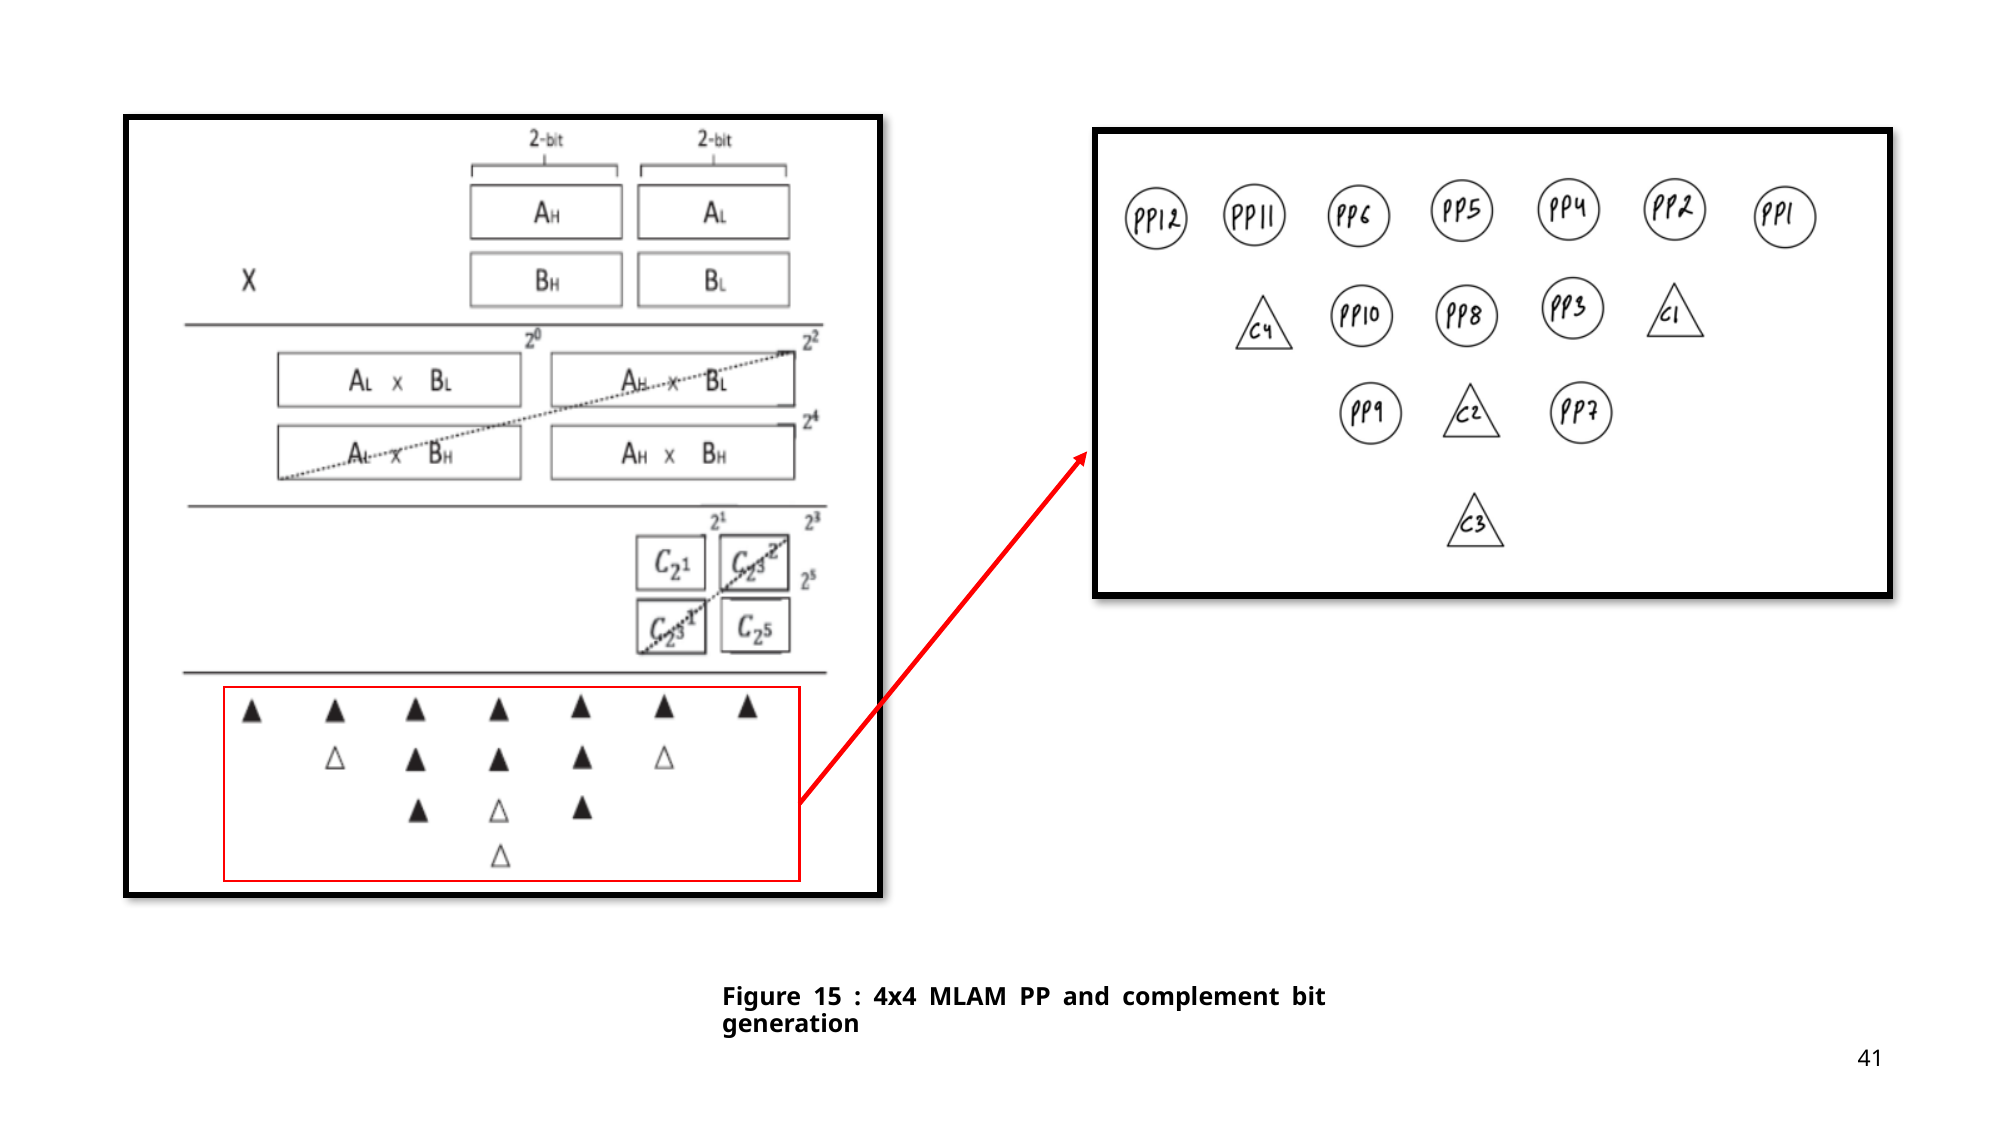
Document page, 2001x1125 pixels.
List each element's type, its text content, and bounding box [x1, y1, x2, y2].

picture [129, 120, 878, 892]
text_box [799, 451, 1088, 804]
picture [1097, 133, 1887, 593]
text_box Figure 15 : 4x4 MLAM PP and complement bit generation [707, 976, 1342, 1046]
slide_number 41 [1857, 1043, 1944, 1084]
